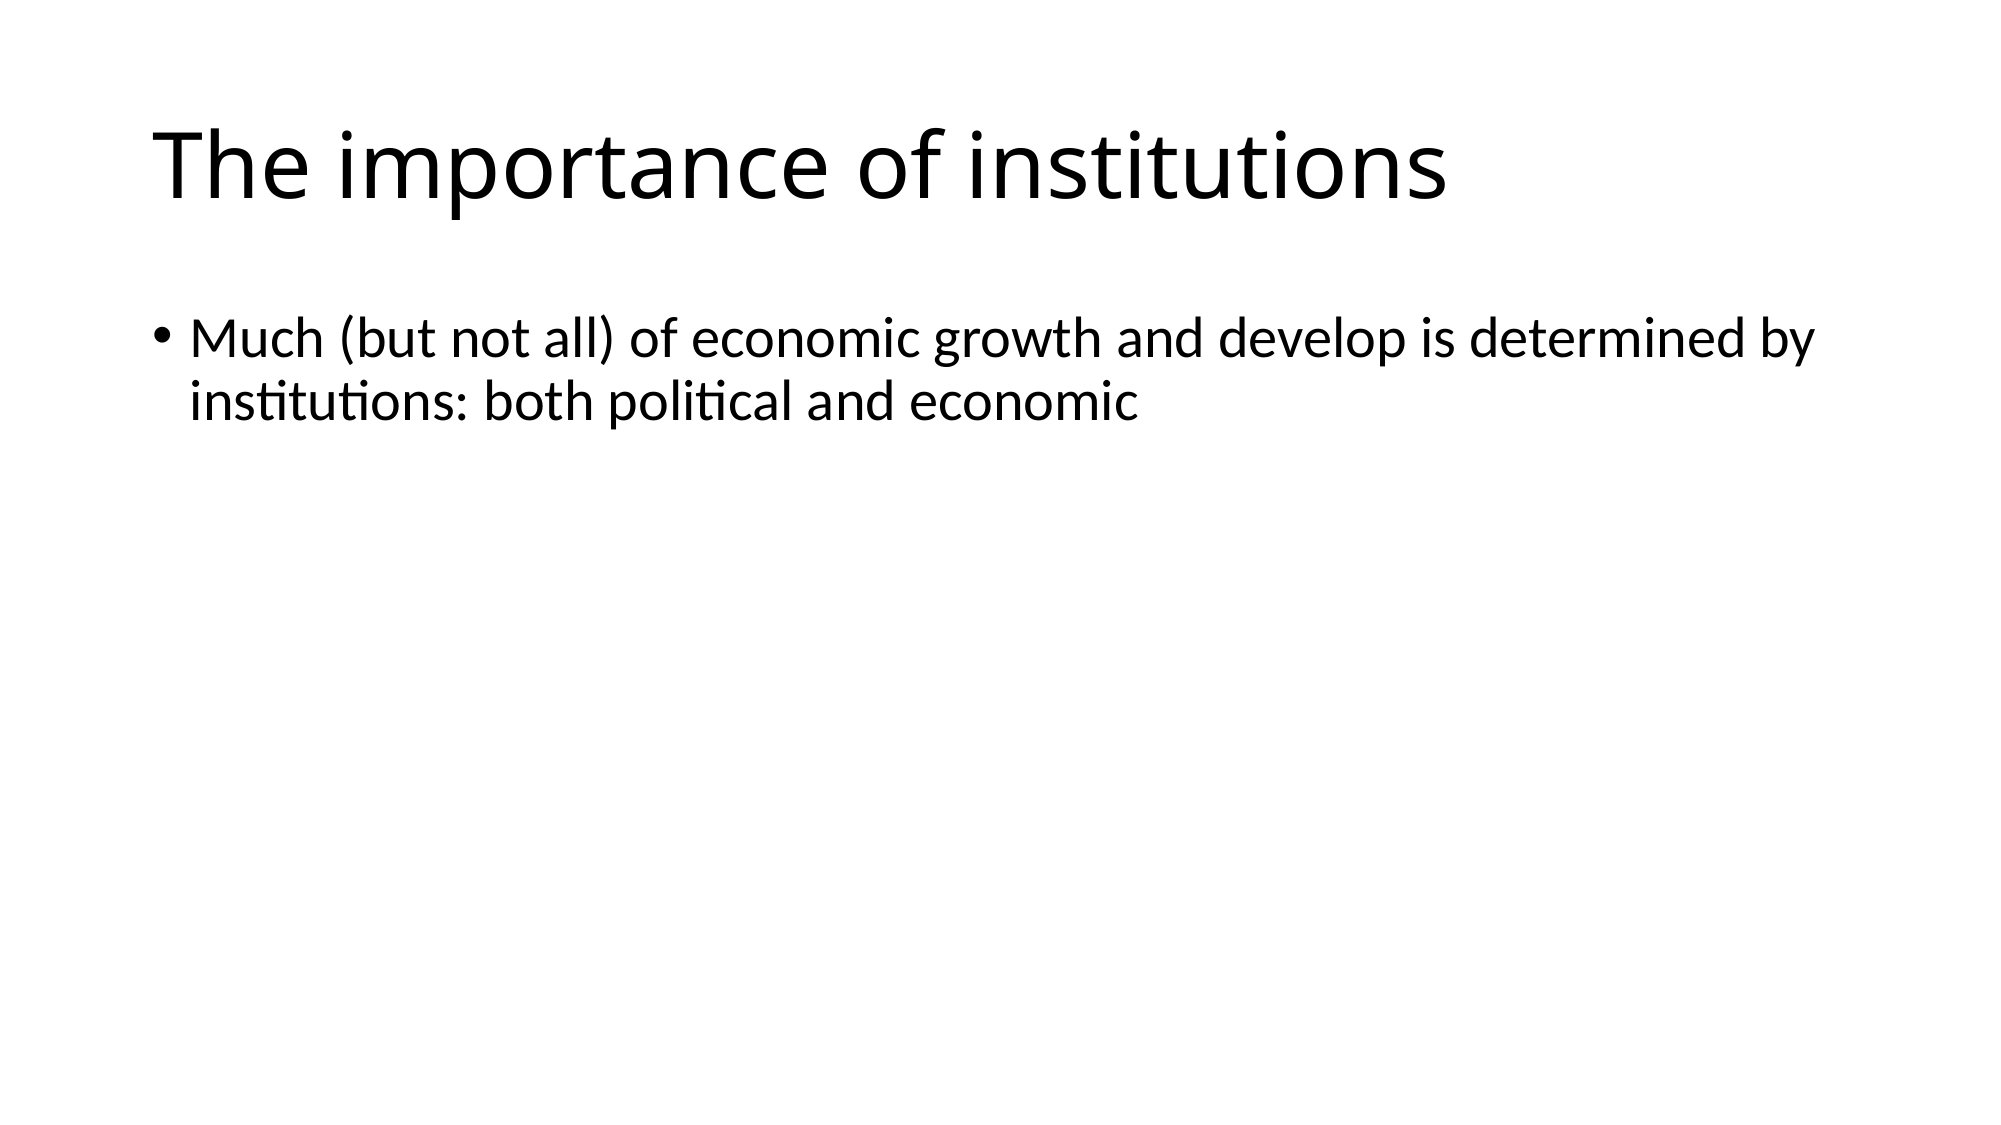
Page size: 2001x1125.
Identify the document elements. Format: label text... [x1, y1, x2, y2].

list Much (but not all) of economic growth and develop is determined by institutions: both political and economic [137, 299, 1863, 1014]
title The importance of institutions [137, 59, 1863, 278]
